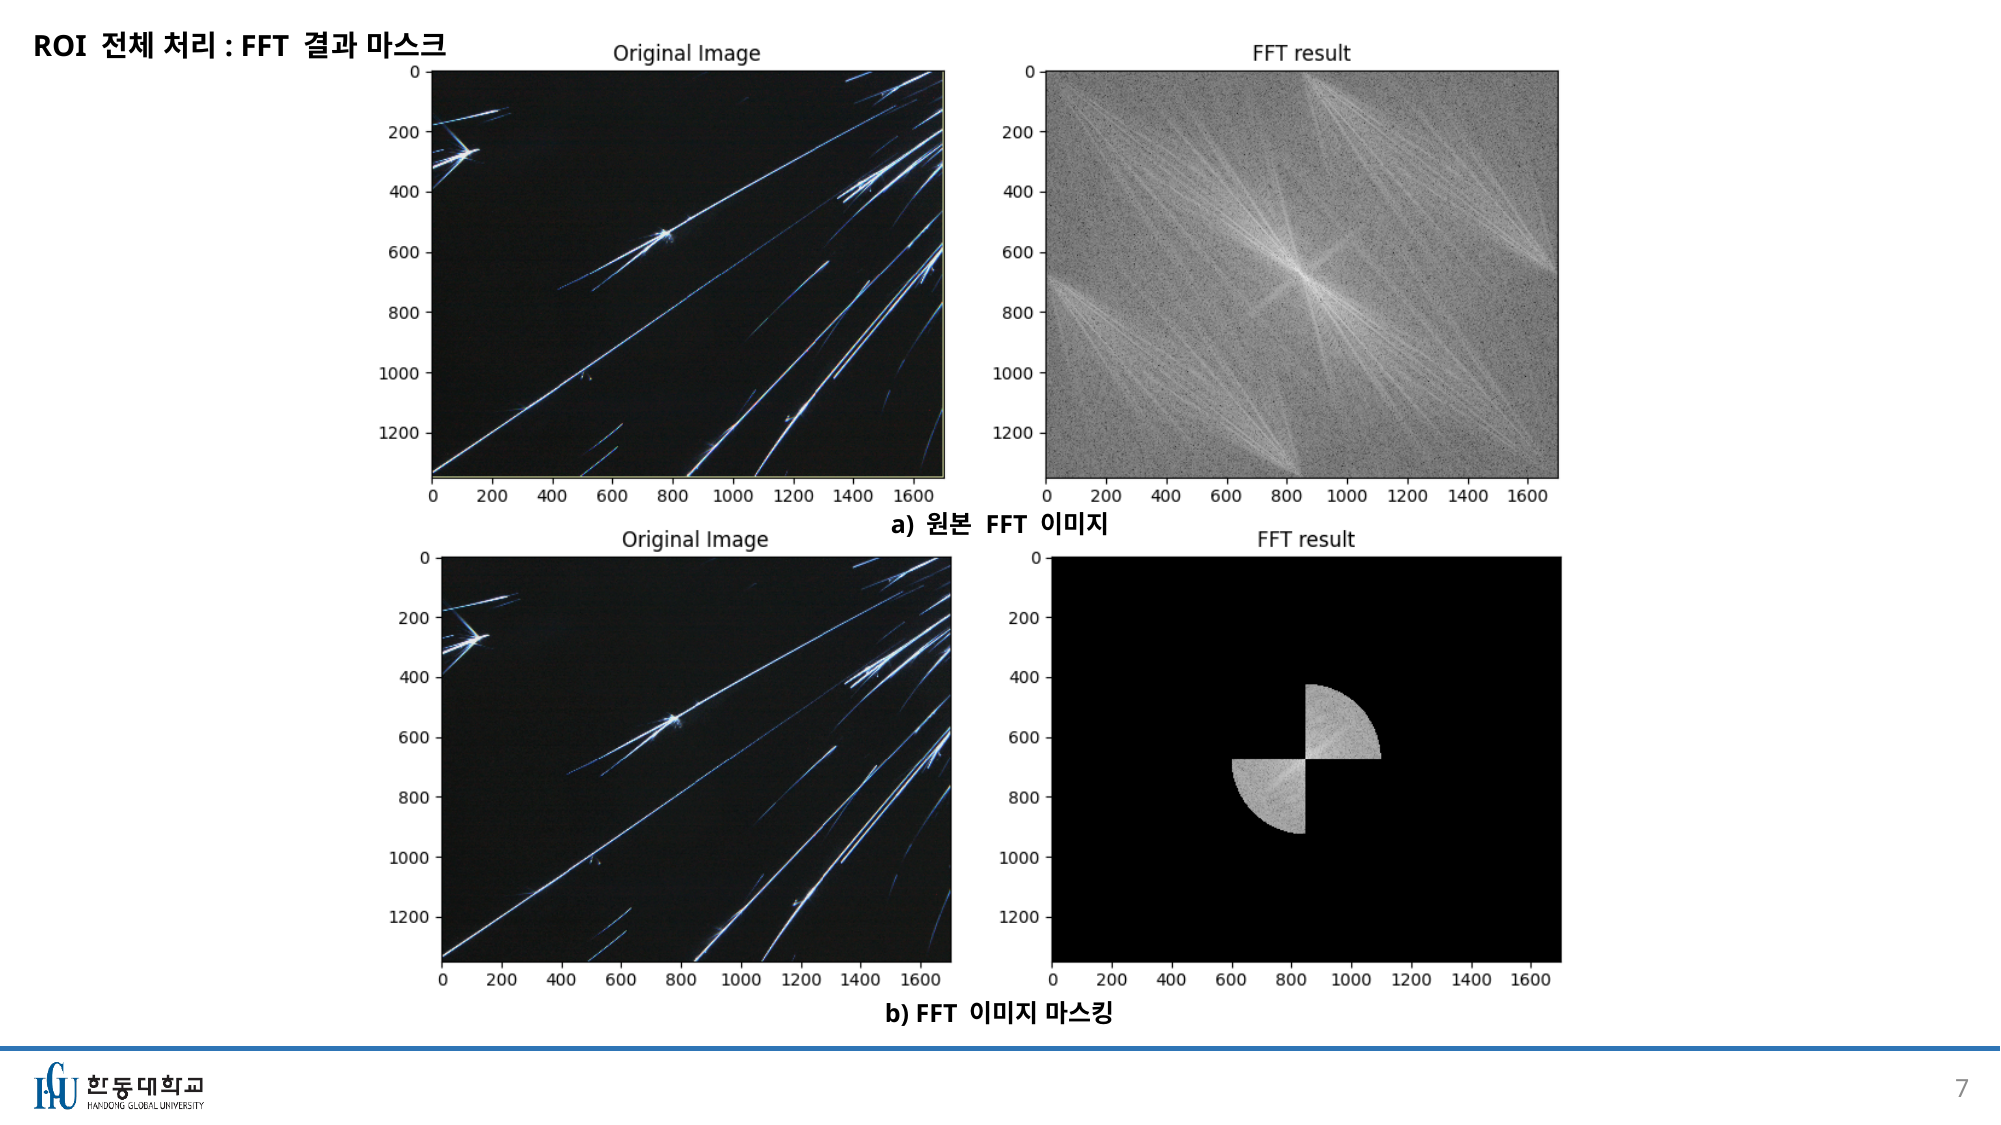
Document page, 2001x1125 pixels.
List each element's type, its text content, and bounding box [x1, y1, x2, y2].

picture [18, 1050, 217, 1120]
text_box b) FFT 이미지 마스킹 [682, 999, 1318, 1035]
slide_number 7 [1916, 1060, 1985, 1120]
text_box ROI 전체 처리: FFT 결과 마스크 [18, 19, 654, 70]
picture [374, 30, 1591, 999]
